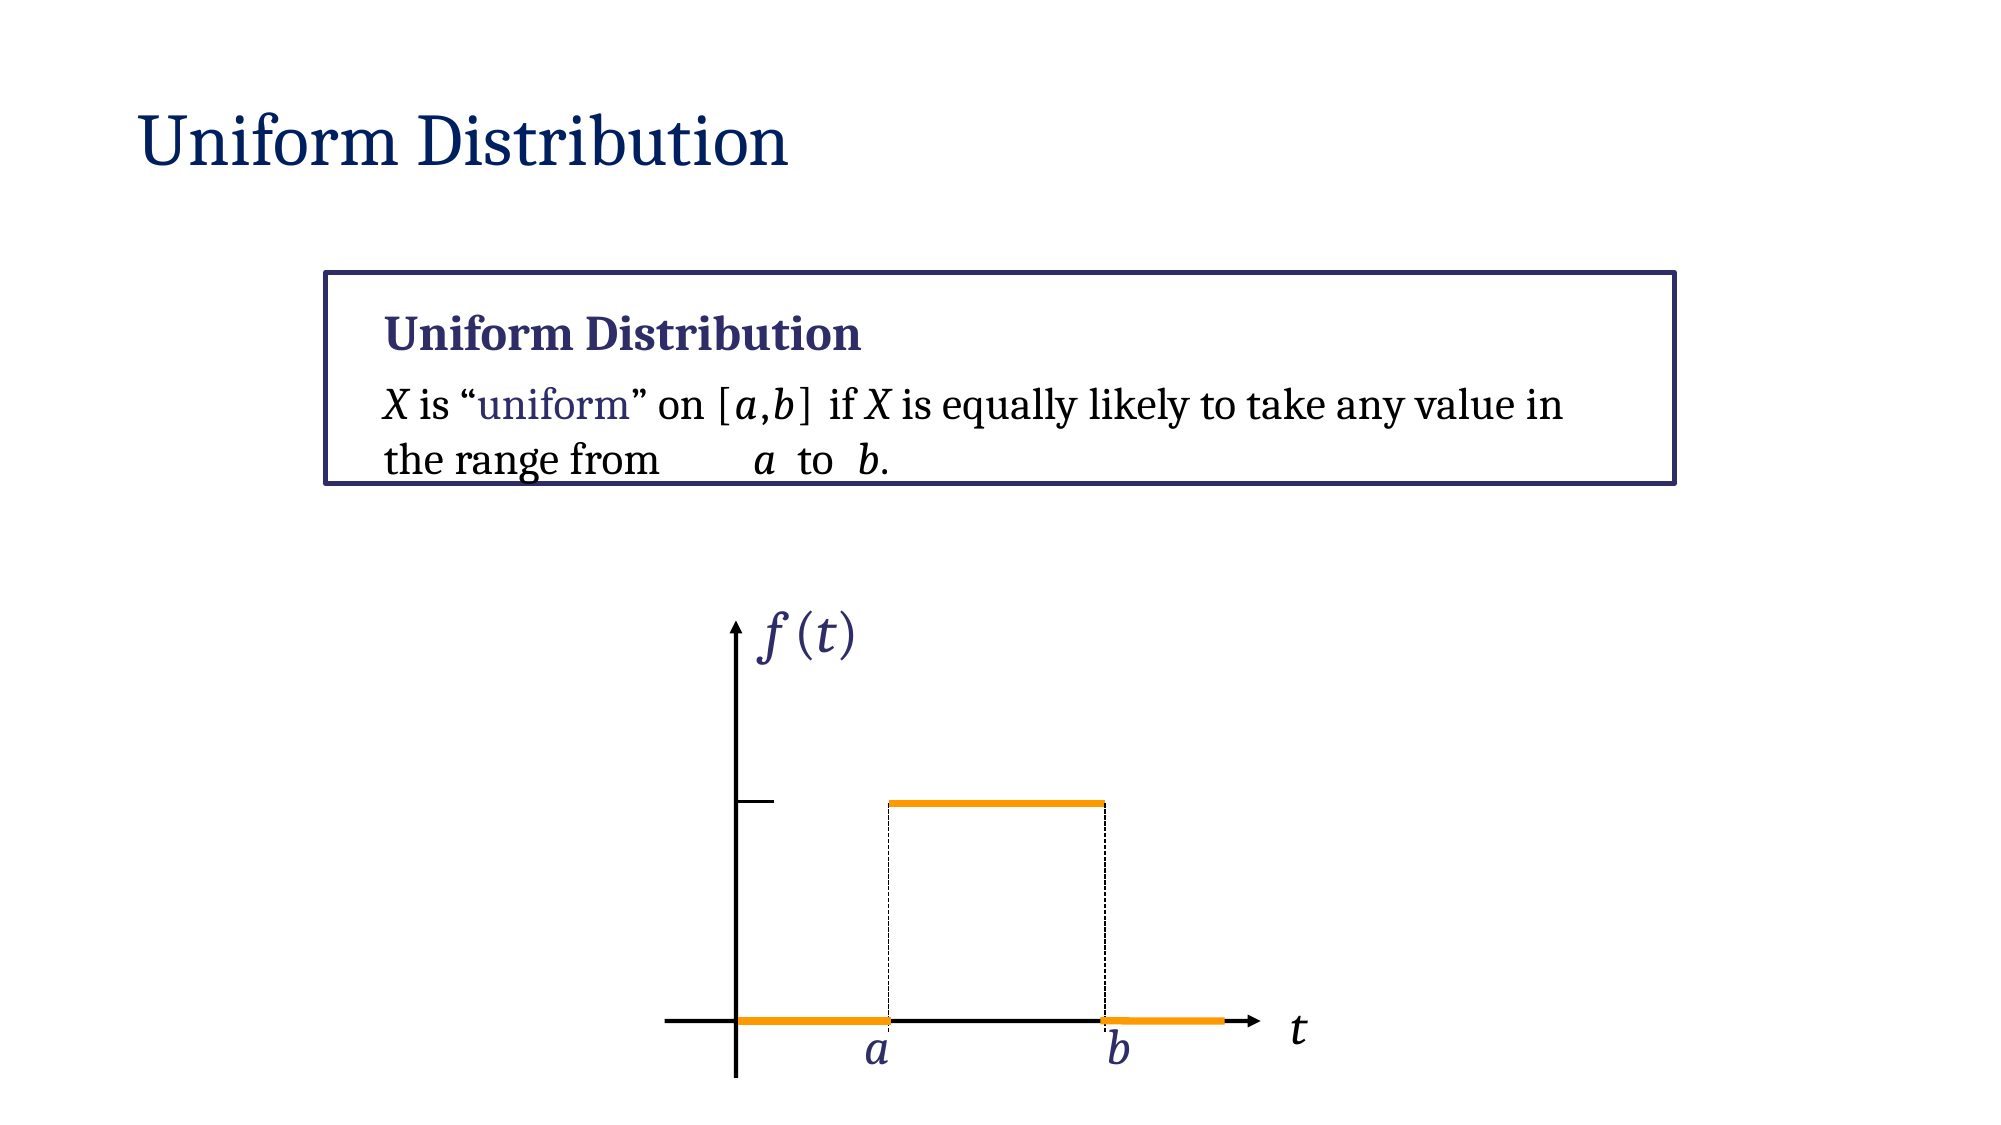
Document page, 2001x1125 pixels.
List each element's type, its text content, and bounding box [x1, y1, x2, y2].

text_box f (t) [763, 592, 862, 620]
title Uniform Distribution [137, 25, 1863, 230]
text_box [664, 620, 1261, 1078]
text_box t [1288, 992, 1310, 1055]
text_box Uniform Distribution X is “uniform” on [a,b] if X is equally likely to take any value in the range from a to b. [325, 272, 1675, 484]
